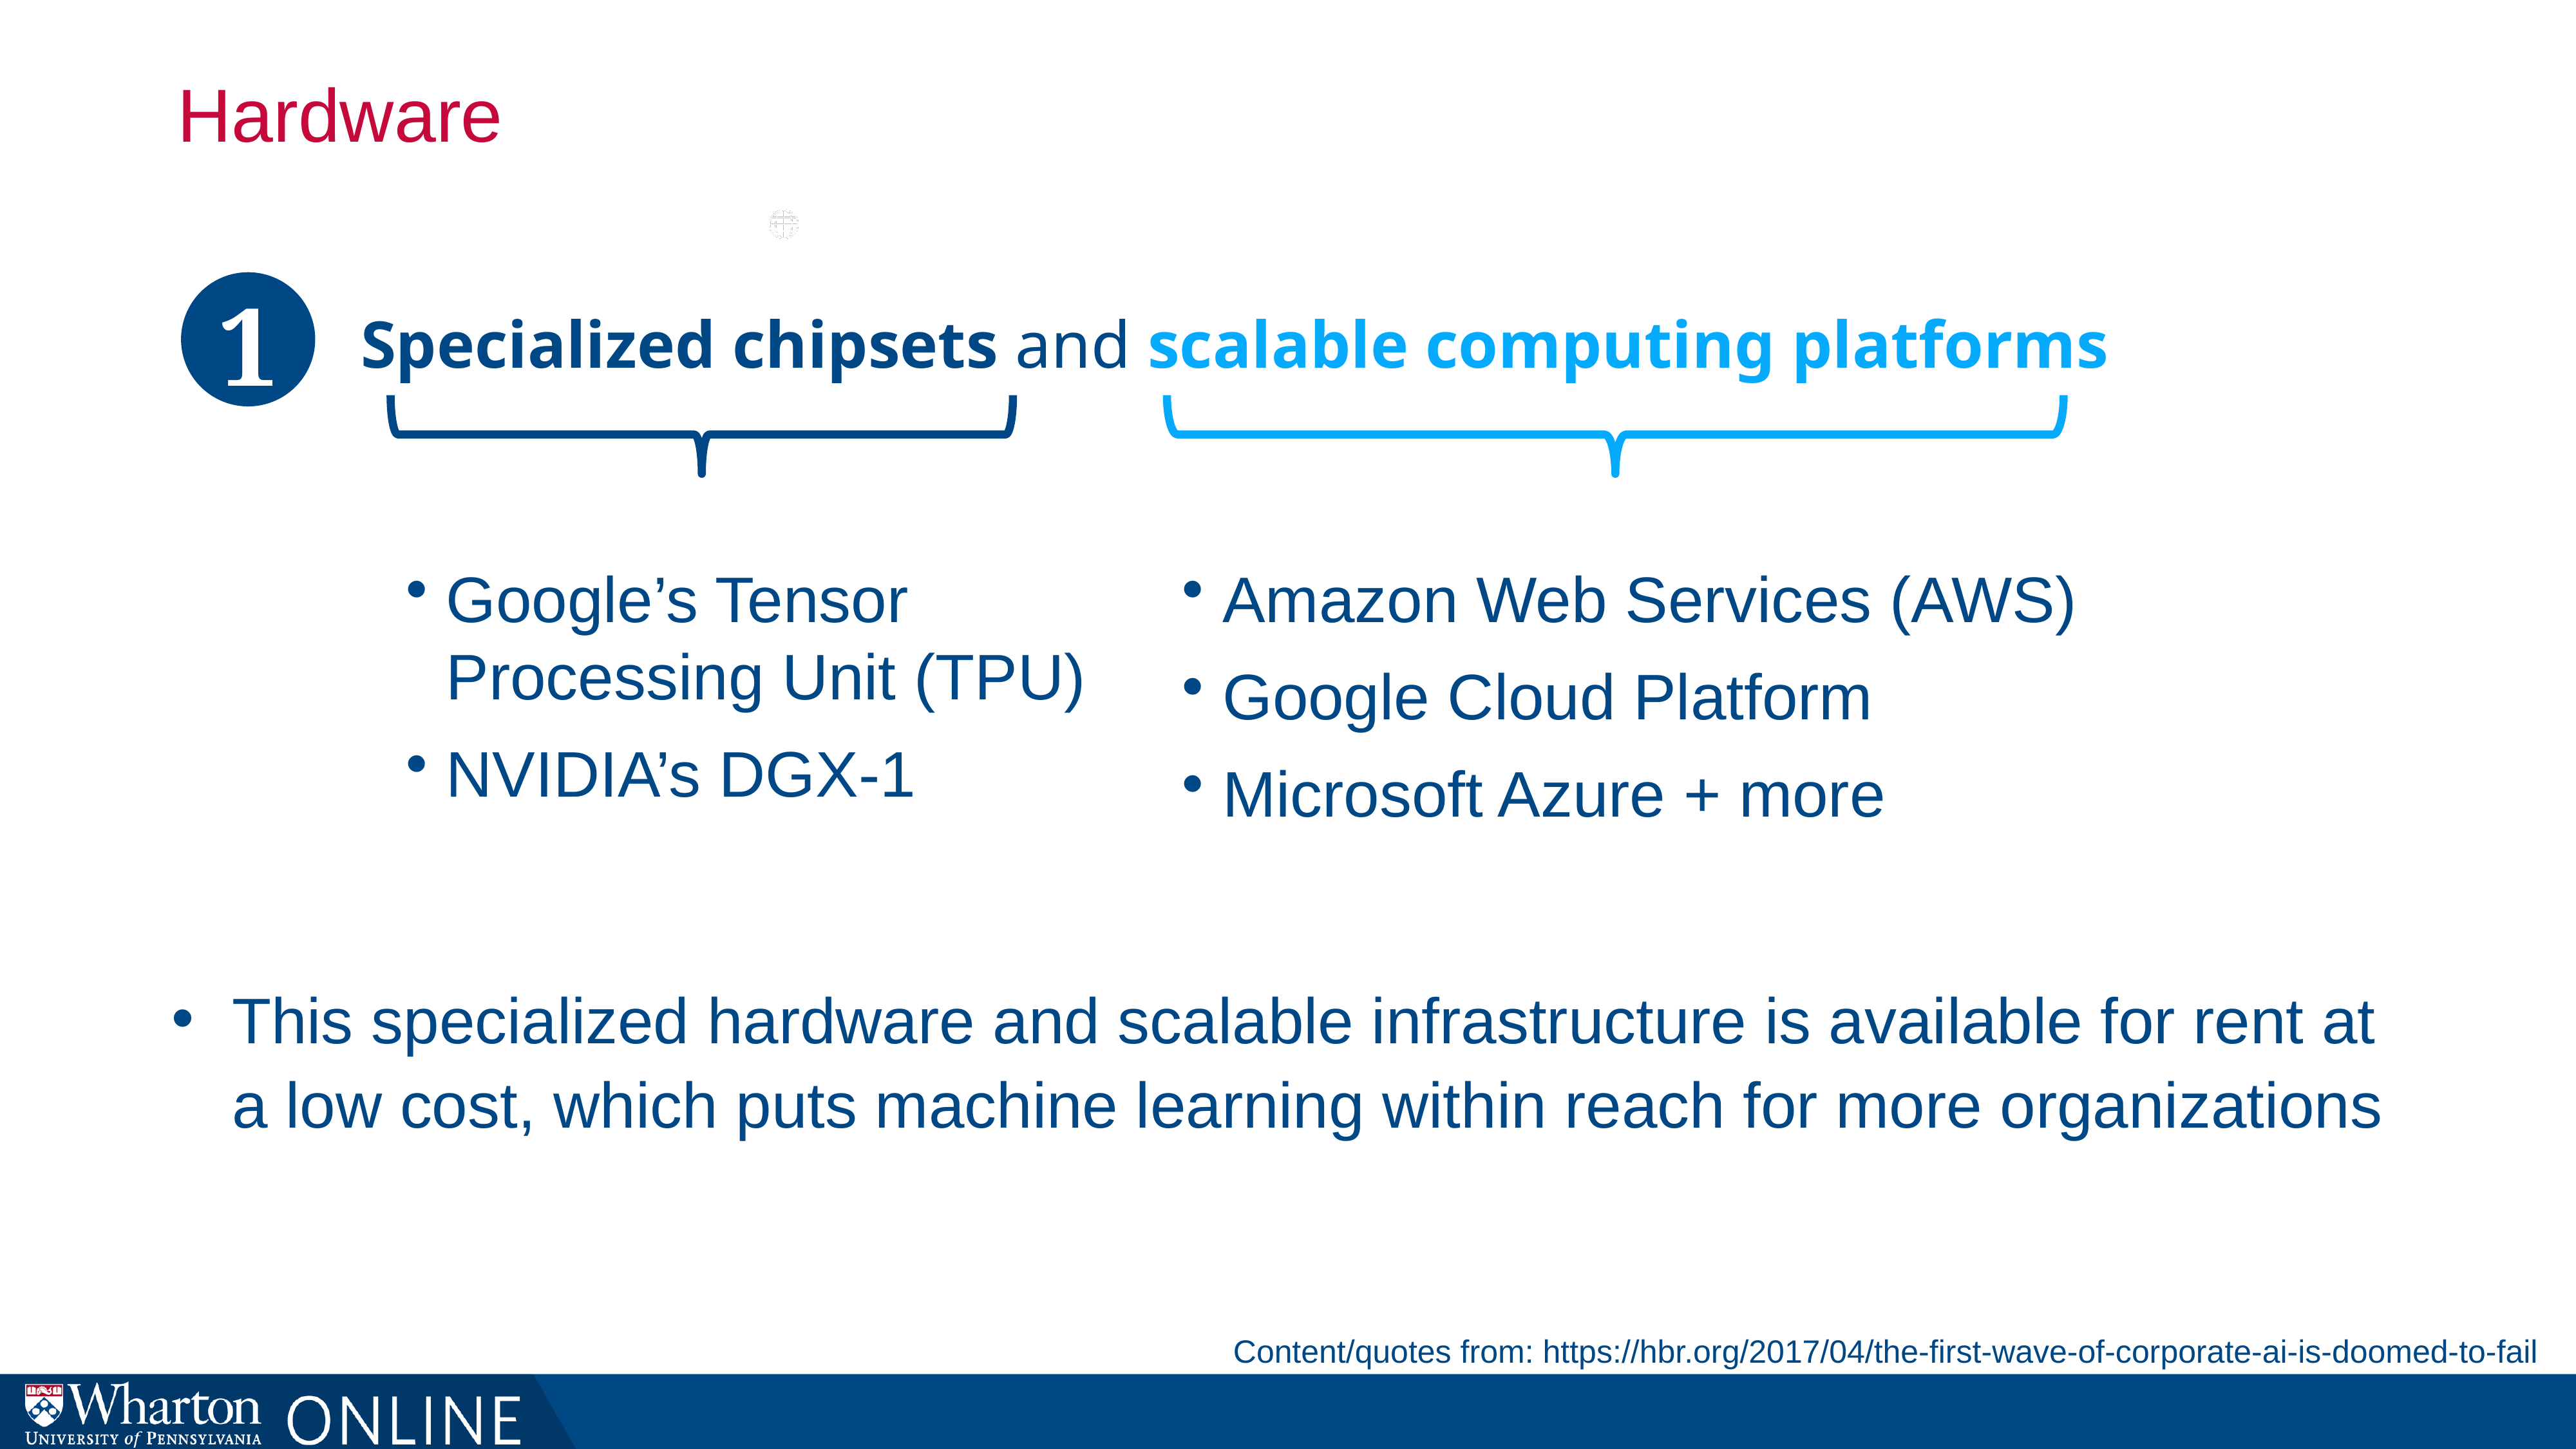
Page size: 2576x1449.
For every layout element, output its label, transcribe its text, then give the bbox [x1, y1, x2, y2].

picture [769, 209, 799, 239]
text_box [1167, 395, 2064, 474]
text_box This specialized hardware and scalable infrastructure is available for rent at a low cost, which puts machine learning within reach for more organizations [171, 971, 2394, 1276]
text_box [288, 285, 316, 393]
text_box Amazon Web Services (AWS) Google Cloud Platform Microsoft Azure + more [1162, 538, 2201, 911]
title Hardware [176, 77, 2400, 179]
text_box [390, 395, 1013, 474]
text_box [181, 285, 208, 393]
picture [25, 1381, 520, 1448]
text_box Google’s Tensor Processing Unit (TPU) NVIDIA’s DGX-1 [386, 538, 1140, 911]
text_box Specialized chipsets and scalable computing platforms [355, 299, 2114, 386]
text_box 1 [208, 269, 288, 418]
text_box Content/quotes from: https://hbr.org/2017/04/the-first-wave-of-corporate-ai-is-doomed-to-fail [1228, 1325, 2544, 1374]
